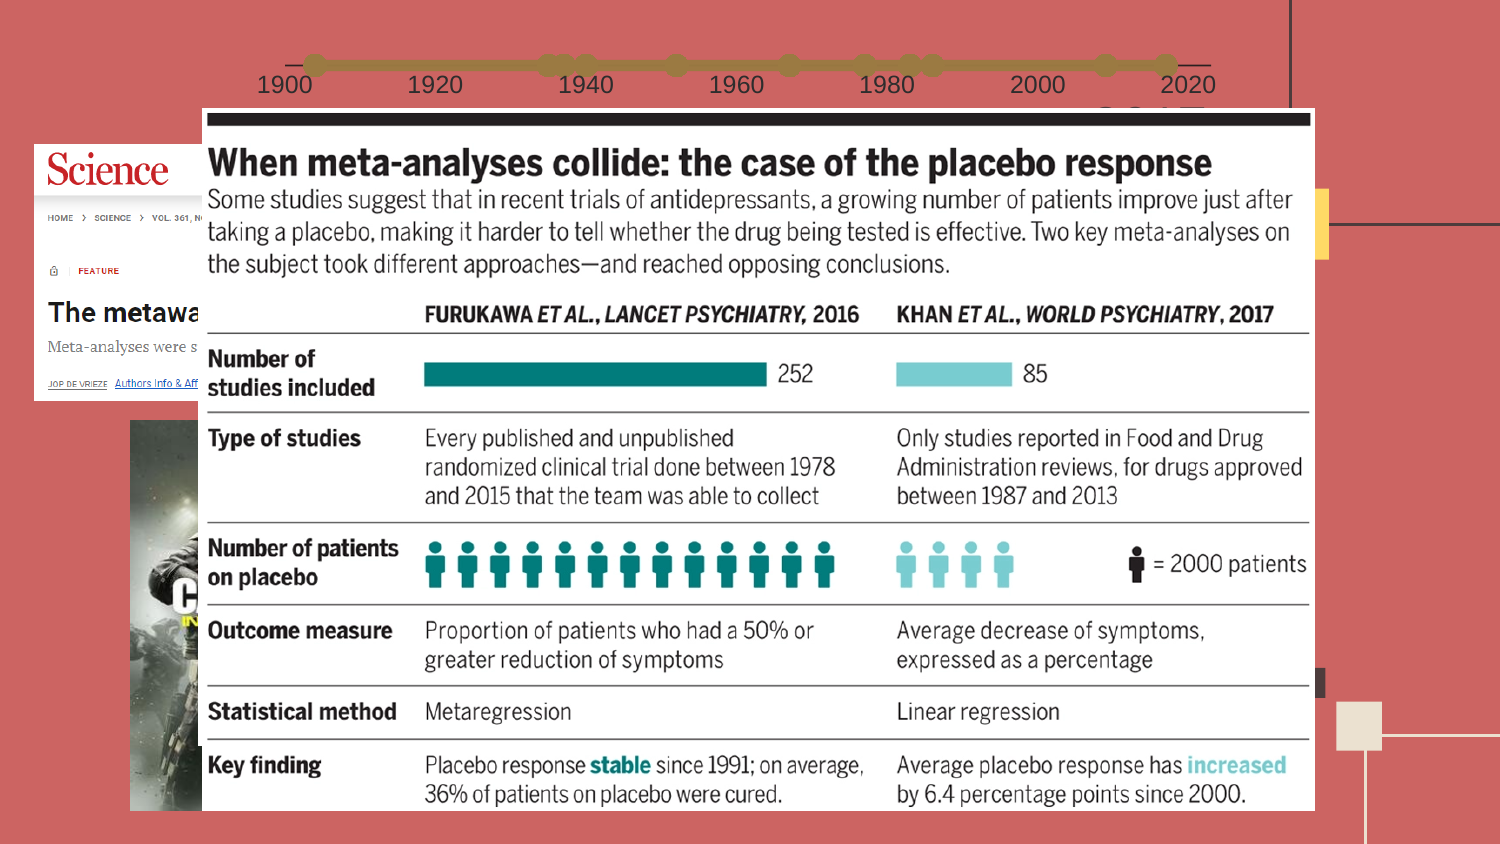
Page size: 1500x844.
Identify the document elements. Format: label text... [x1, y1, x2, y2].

chart [236, 14, 1238, 100]
picture [34, 108, 1315, 811]
text_box 2017 [1240, 78, 1410, 440]
